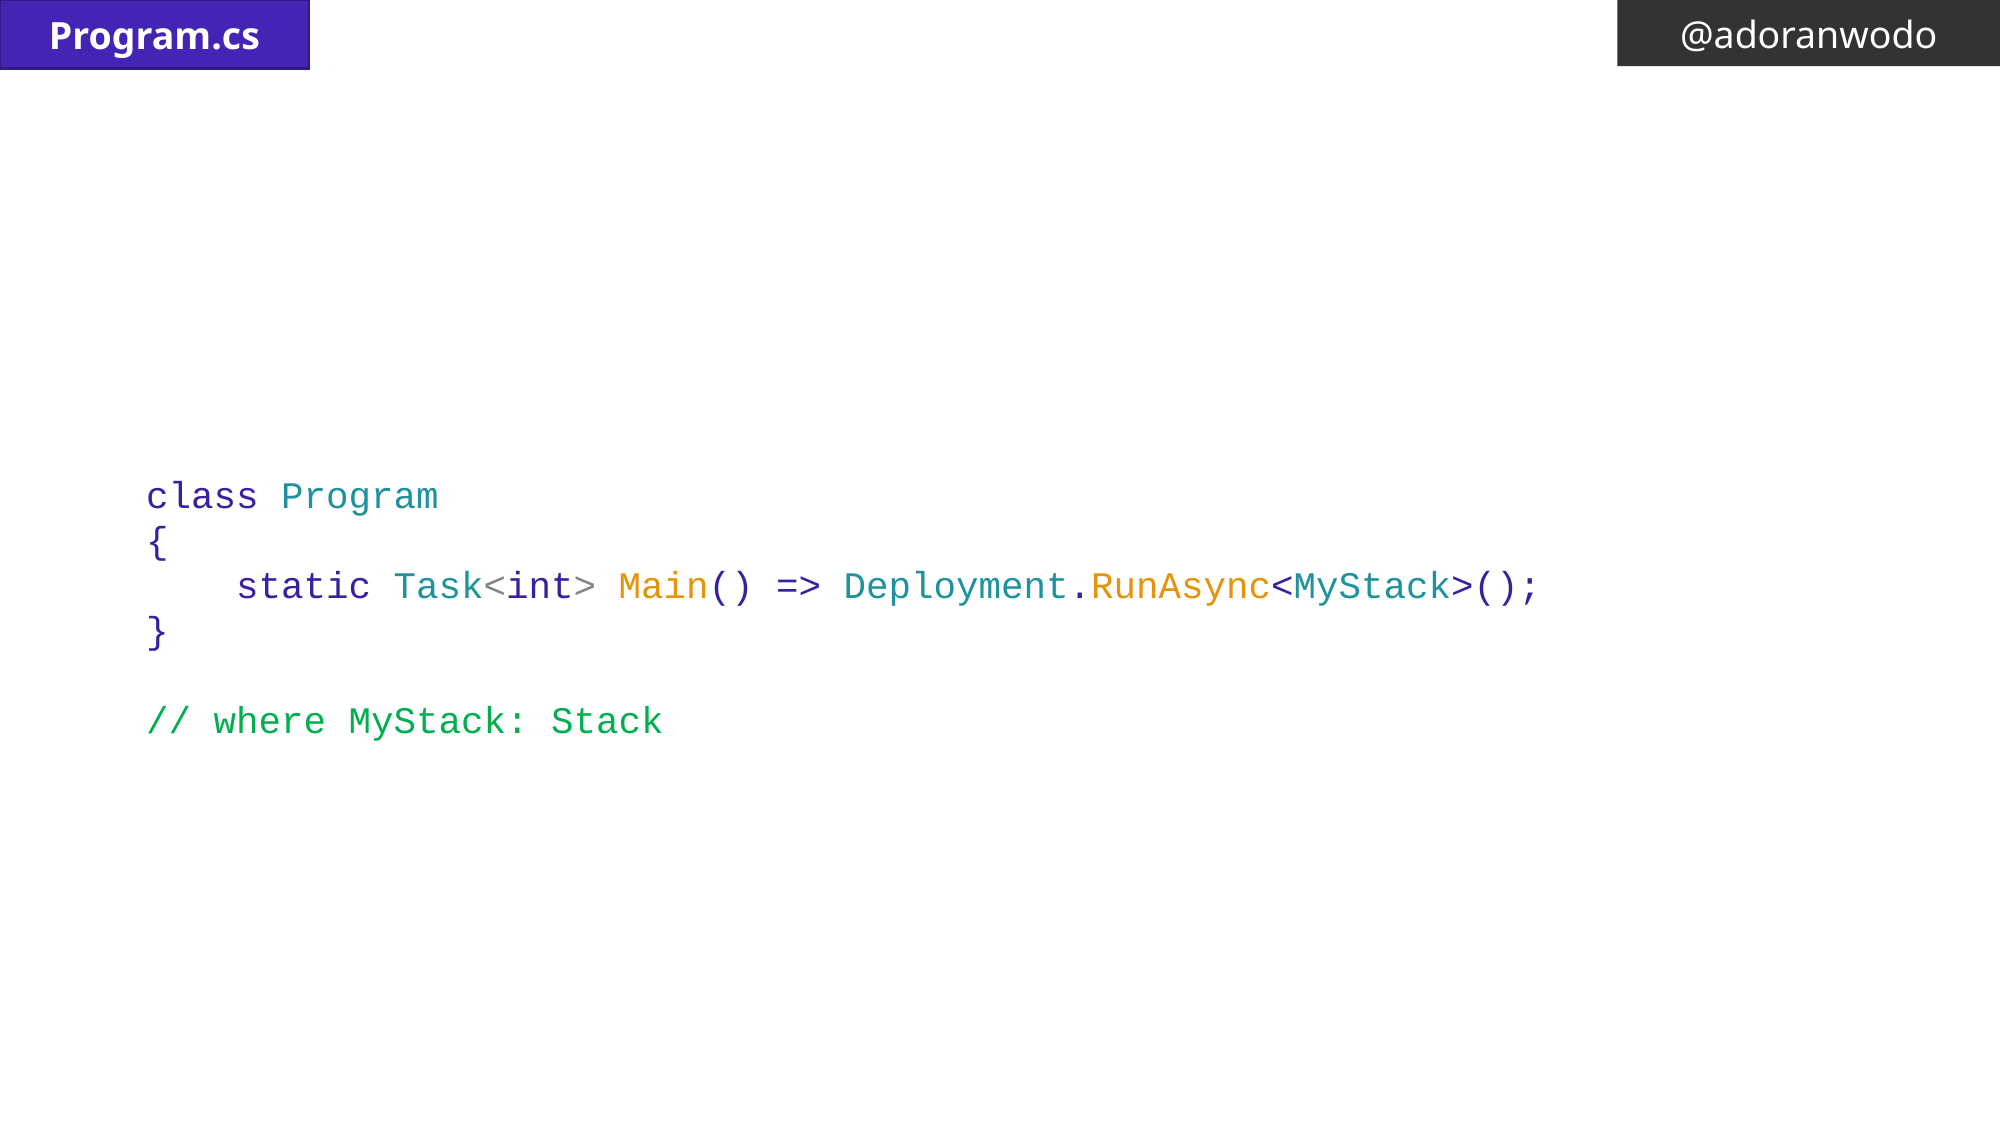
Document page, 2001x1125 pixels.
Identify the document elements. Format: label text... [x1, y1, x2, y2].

text_box class Program { static Task<int> Main() => Deployment.RunAsync<MyStack>(); } // where MyStack: Stack [131, 463, 1692, 749]
text_box @adoranwodo [1616, 0, 2000, 67]
text_box Program.cs [0, 0, 310, 70]
